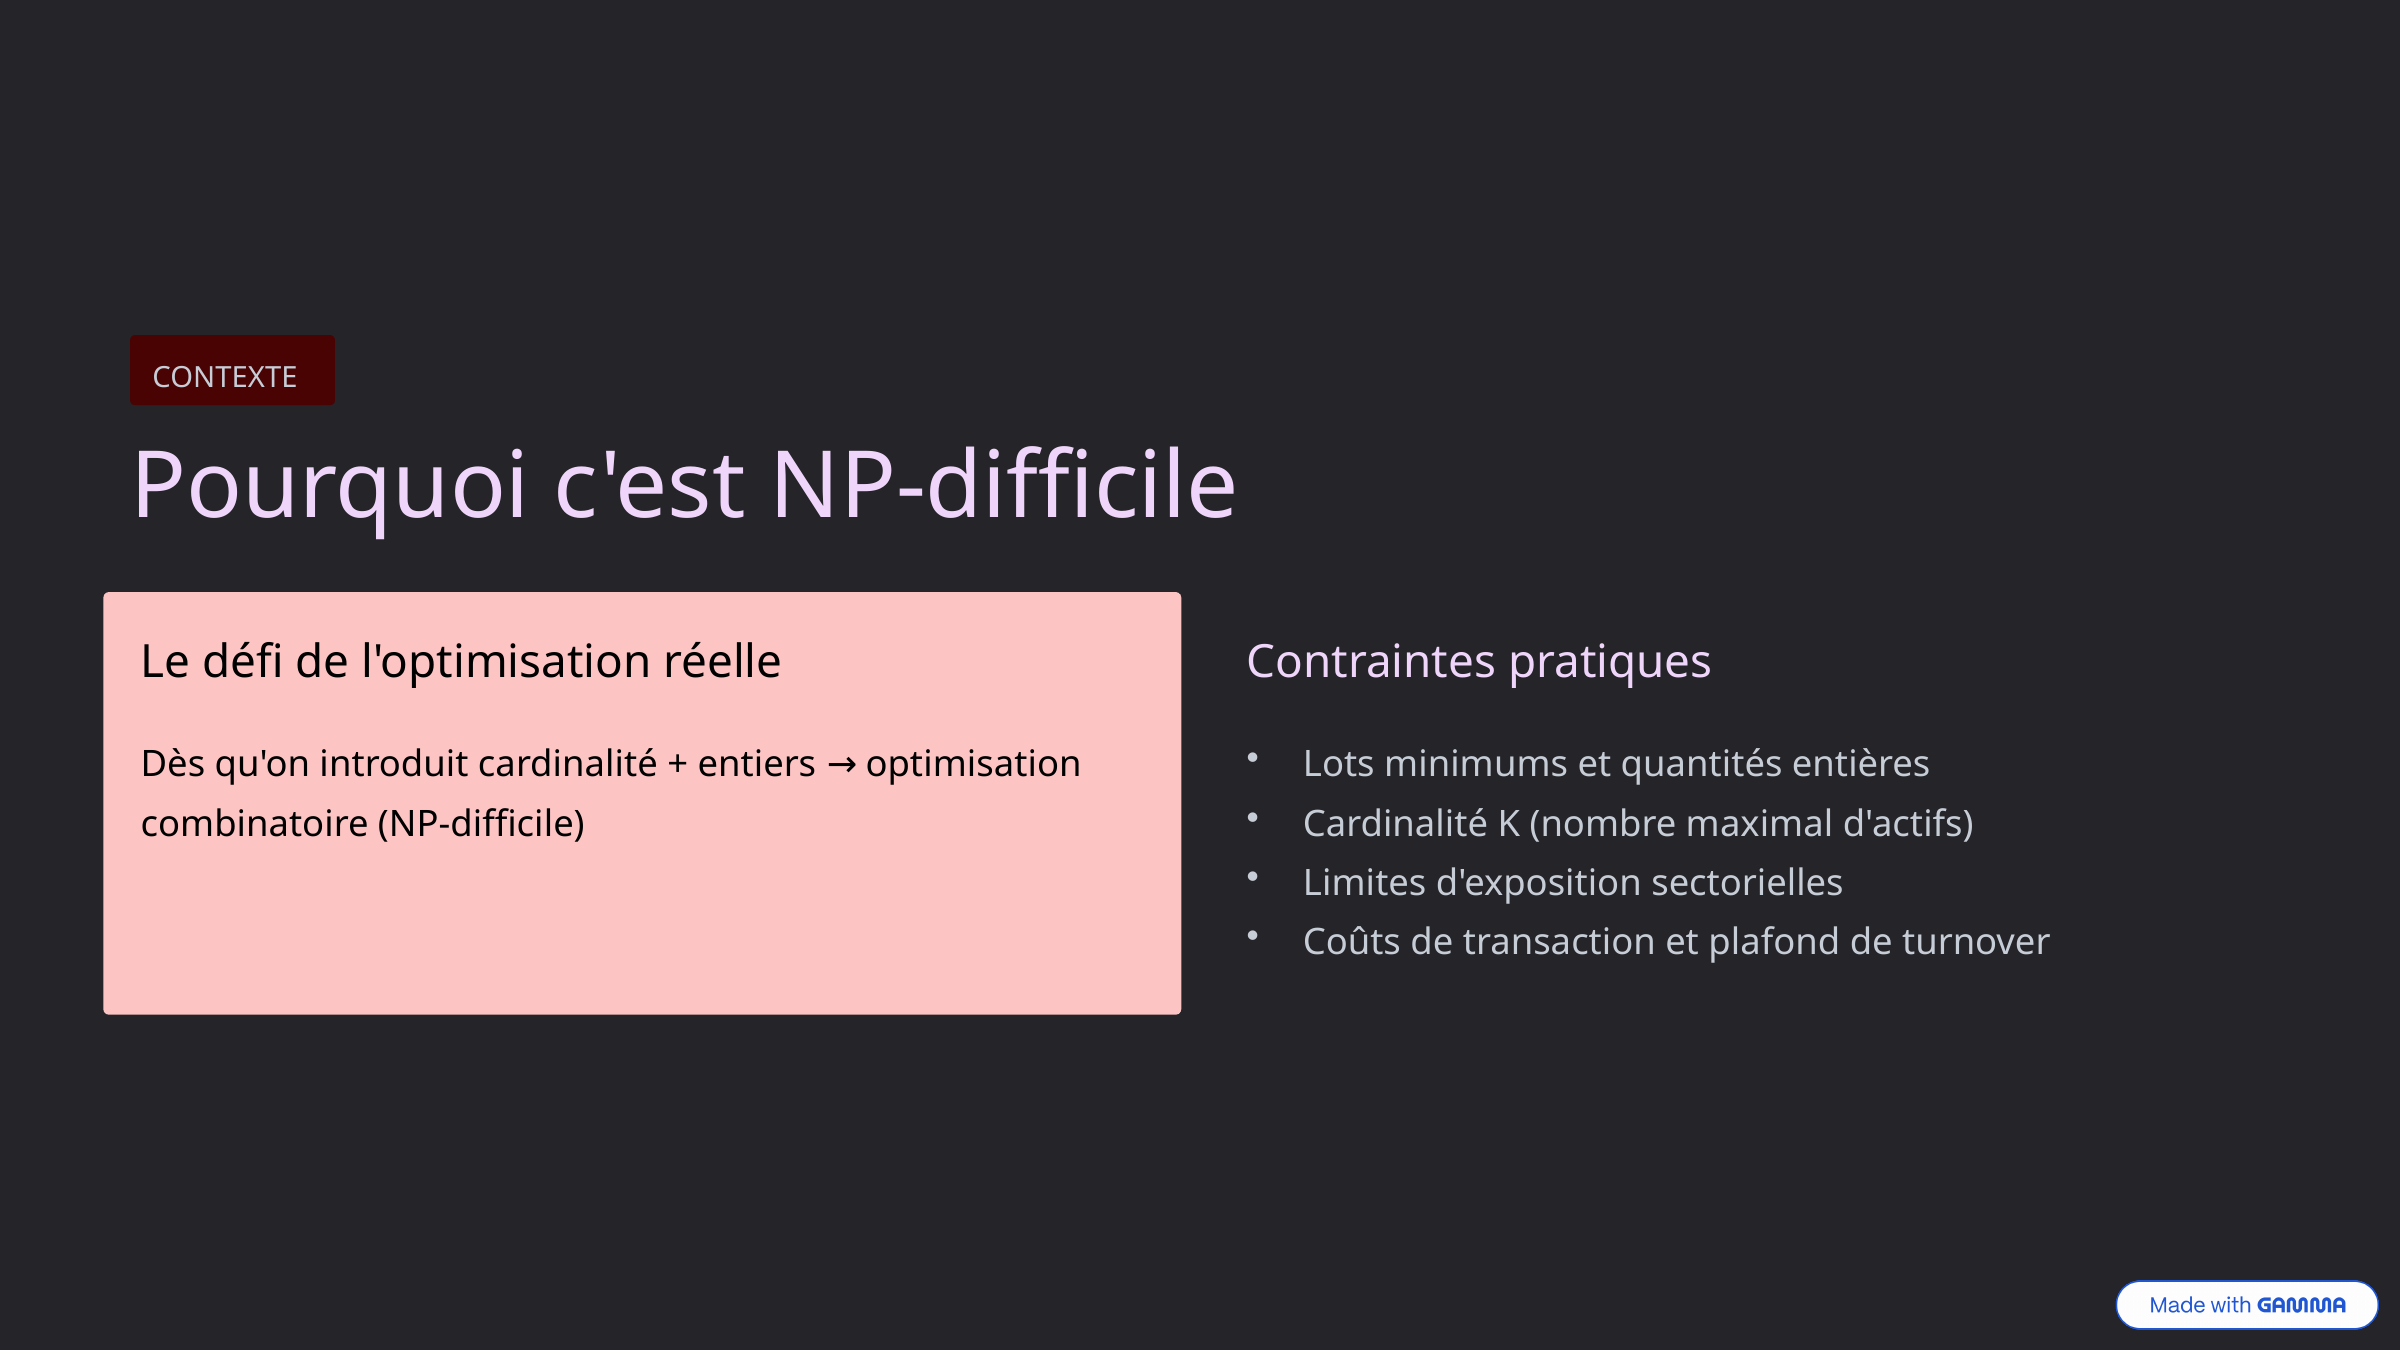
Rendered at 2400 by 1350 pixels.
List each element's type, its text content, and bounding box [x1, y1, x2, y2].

text_box Lots minimums et quantités entières Cardinalité K (nombre maximal d'actifs) Limites d'exposition sectorielles Coûts de transaction et plafond de turnover [1246, 724, 2271, 963]
text_box Dès qu'on introduit cardinalité + entiers → optimisation combinatoire (NP-difficile) [140, 724, 1145, 844]
text_box CONTEXTE [152, 346, 313, 394]
text_box Pourquoi c'est NP-difficile [130, 420, 1241, 537]
picture [2106, 1271, 2389, 1339]
text_box Le défi de l'optimisation réelle [140, 629, 779, 688]
text_box [103, 592, 1182, 1015]
text_box Contraintes pratiques [1246, 629, 1716, 688]
text_box [130, 335, 335, 406]
